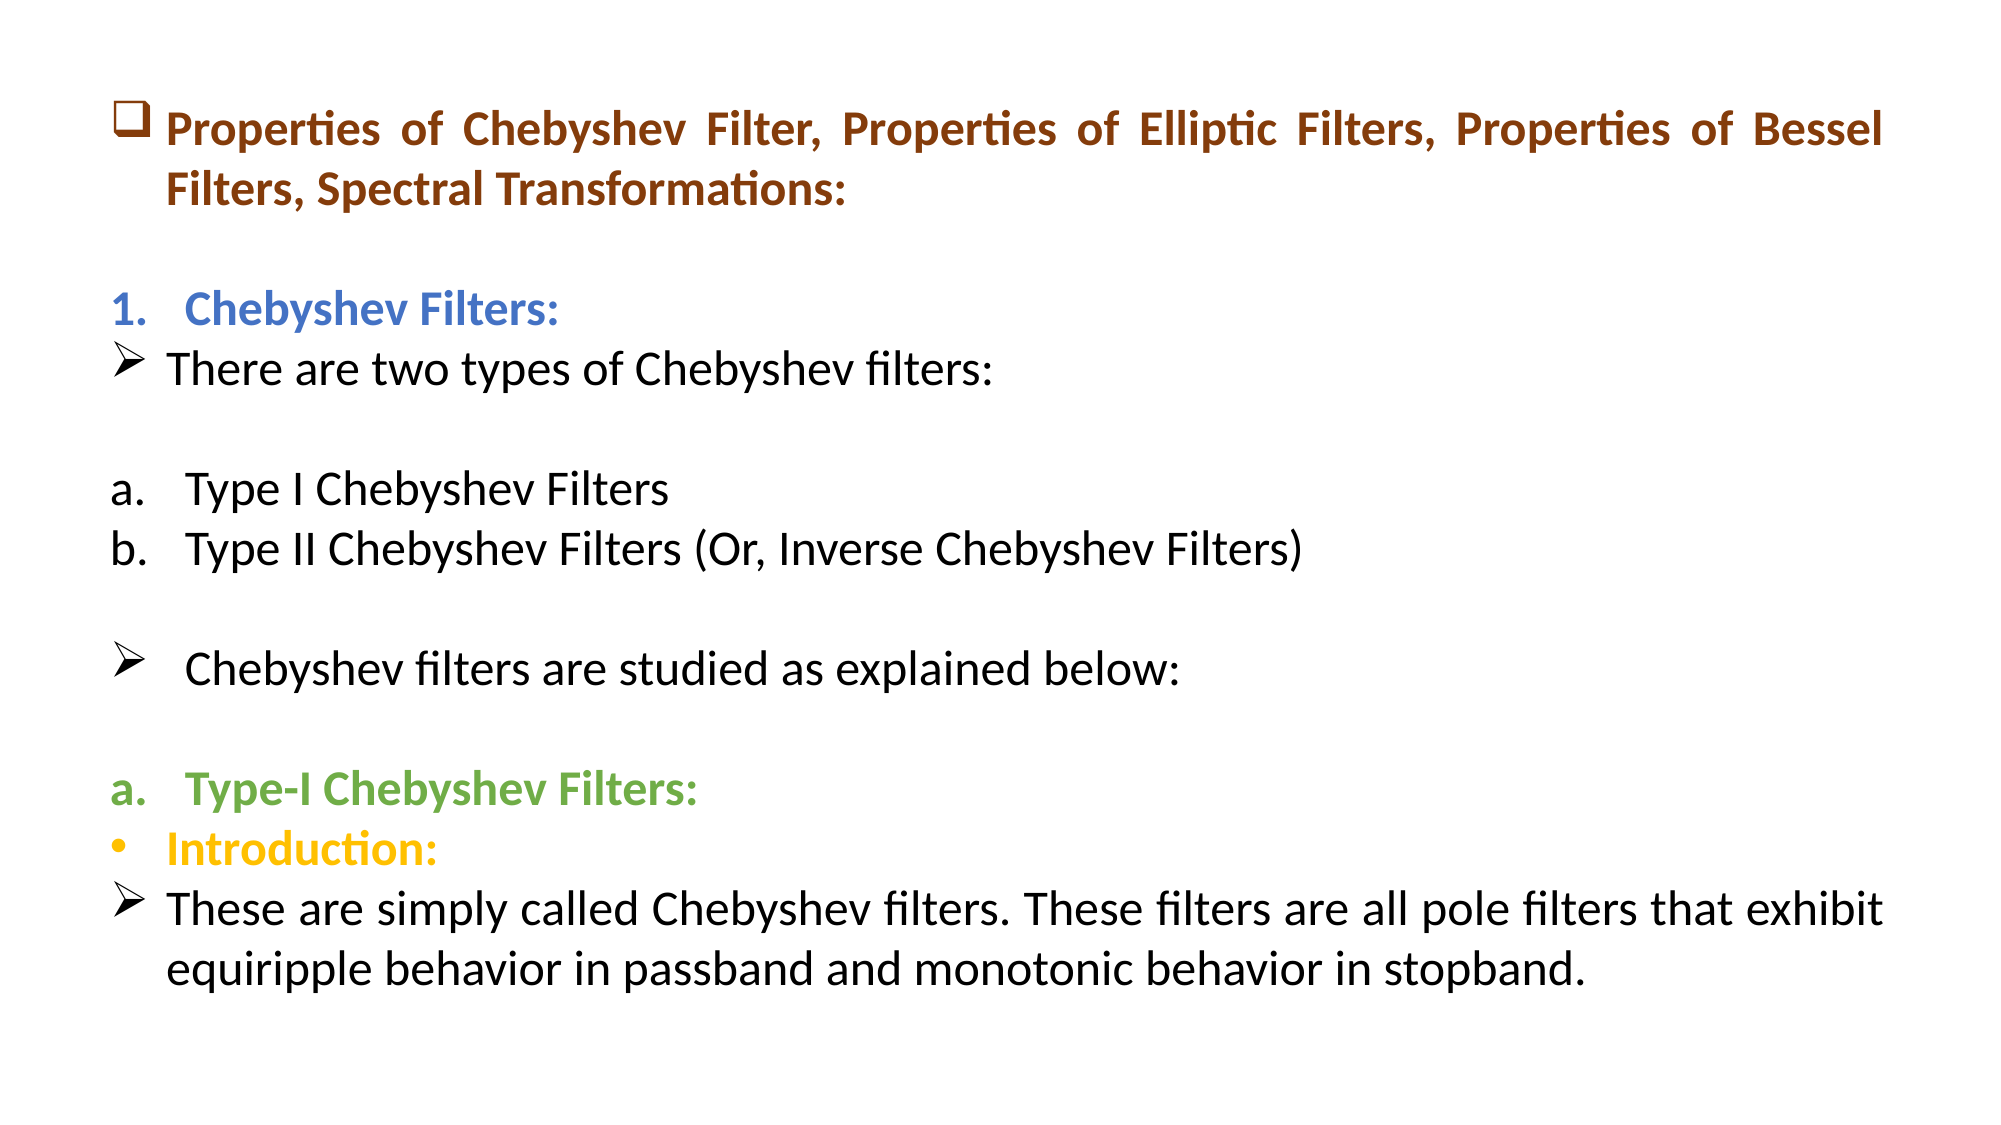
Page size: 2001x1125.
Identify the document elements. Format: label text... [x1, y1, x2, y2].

text_box Properties of Chebyshev Filter, Properties of Elliptic Filters, Properties of Bessel Filters, Spectral Transformations: Chebyshev Filters: There are two types of Chebyshev filters: Type I Chebyshev Filters Type II Chebyshev Filters (Or, Inverse Chebyshev Filters) Chebyshev filters are studied as explained below: Type-I Chebyshev Filters: Introduction: These are simply called Chebyshev filters. These filters are all pole filters that exhibit equiripple behavior in passband and monotonic behavior in stopband. [95, 88, 1900, 1125]
